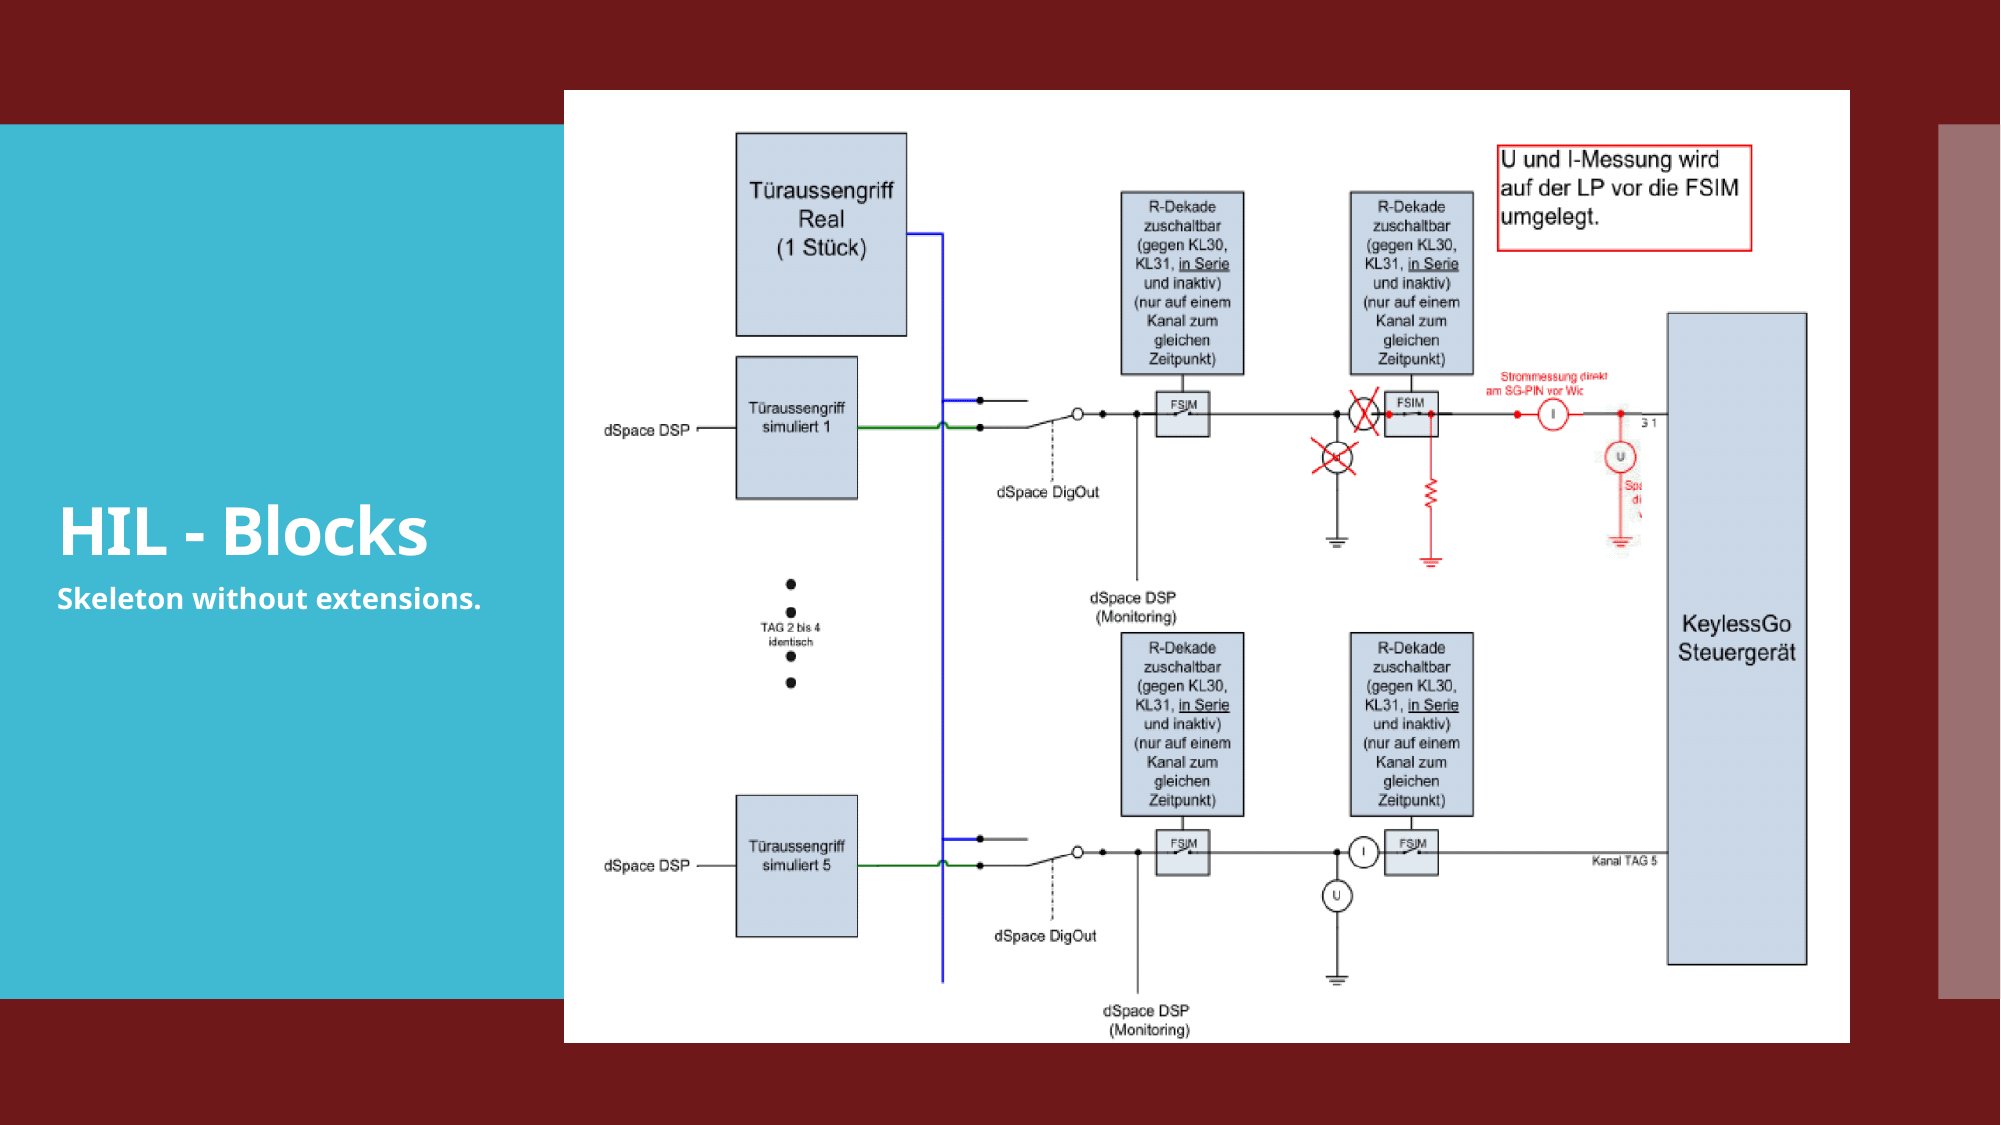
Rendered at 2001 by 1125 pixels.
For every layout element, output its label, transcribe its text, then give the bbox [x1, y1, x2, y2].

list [564, 90, 1850, 1044]
title HIL - Blocks [41, 187, 507, 573]
list Skeleton without extensions. [41, 573, 507, 955]
